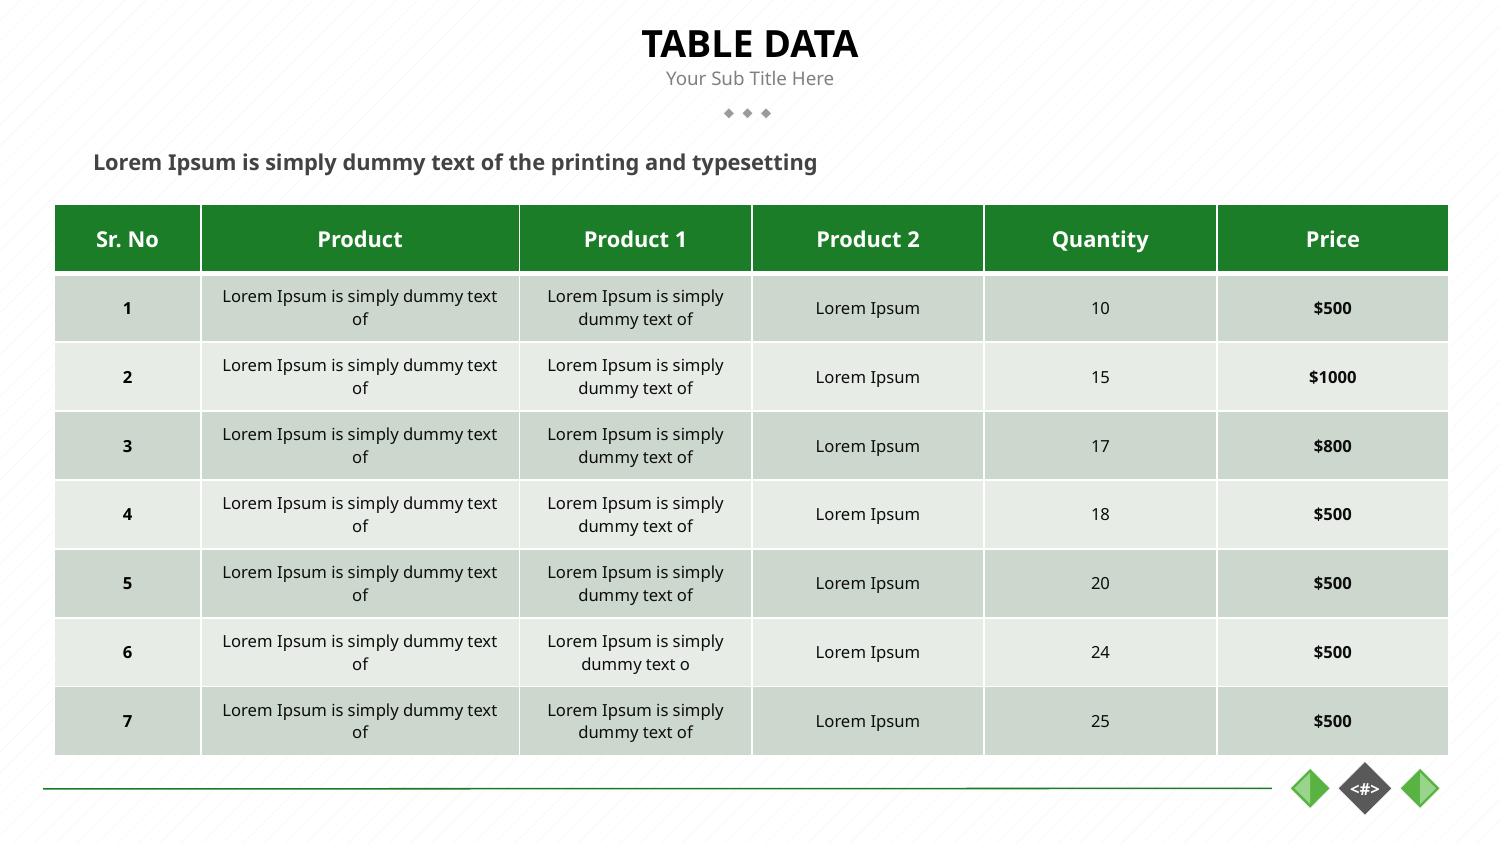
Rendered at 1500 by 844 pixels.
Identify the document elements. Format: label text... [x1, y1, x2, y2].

table_cell Lorem Ipsum is simply dummy text of [520, 550, 751, 617]
table_cell 5 [55, 550, 200, 617]
table_header Product [202, 205, 519, 271]
table_cell Lorem Ipsum [753, 619, 983, 686]
text_box Lorem Ipsum is simply dummy text of the printing and typesetting [78, 135, 893, 182]
table_cell 4 [55, 481, 200, 548]
table_cell Lorem Ipsum is simply dummy text of [520, 412, 751, 479]
table_cell 25 [985, 687, 1216, 755]
table_header Product 2 [753, 205, 983, 271]
table_cell 20 [985, 550, 1216, 617]
title TABLE DATA [112, 0, 1388, 85]
table_cell Lorem Ipsum [753, 550, 983, 617]
table_cell 1 [55, 276, 200, 341]
table_cell 24 [985, 619, 1216, 686]
table_cell $500 [1218, 481, 1448, 548]
table_cell 2 [55, 343, 200, 410]
table_cell Lorem Ipsum is simply dummy text of [202, 276, 519, 341]
table_cell 10 [985, 276, 1216, 341]
table_header Sr. No [55, 205, 200, 271]
table_cell Lorem Ipsum [753, 412, 983, 479]
table_cell Lorem Ipsum is simply dummy text of [202, 687, 519, 755]
table_cell Lorem Ipsum is simply dummy text of [520, 343, 751, 410]
table_cell 15 [985, 343, 1216, 410]
table_cell $800 [1218, 412, 1448, 479]
table_cell Lorem Ipsum is simply dummy text of [202, 481, 519, 548]
table_cell $500 [1218, 276, 1448, 341]
table_cell Lorem Ipsum [753, 481, 983, 548]
table_header Product 1 [520, 205, 751, 271]
table_header Price [1218, 205, 1448, 271]
table_cell Lorem Ipsum [753, 687, 983, 755]
table_cell Lorem Ipsum [753, 343, 983, 410]
table_cell Lorem Ipsum is simply dummy text of [520, 276, 751, 341]
table_cell $500 [1218, 687, 1448, 755]
table_cell Lorem Ipsum is simply dummy text of [202, 343, 519, 410]
table_cell Lorem Ipsum is simply dummy text of [202, 412, 519, 479]
table_cell 18 [985, 481, 1216, 548]
table_cell $1000 [1218, 343, 1448, 410]
table_cell Lorem Ipsum is simply dummy text of [520, 481, 751, 548]
table_cell Lorem Ipsum is simply dummy text of [202, 619, 519, 686]
table_cell Lorem Ipsum [753, 276, 983, 341]
table_cell Lorem Ipsum is simply dummy text of [520, 687, 751, 755]
table_cell $500 [1218, 550, 1448, 617]
table_cell 7 [55, 687, 200, 755]
table_cell 6 [55, 619, 200, 686]
slide_number 53 [1333, 769, 1397, 808]
table_cell Lorem Ipsum is simply dummy text o [520, 619, 751, 686]
table_cell 17 [985, 412, 1216, 479]
table_cell $500 [1218, 619, 1448, 686]
table_cell 3 [55, 412, 200, 479]
table_header Quantity [985, 205, 1216, 271]
table_cell Lorem Ipsum is simply dummy text of [202, 550, 519, 617]
